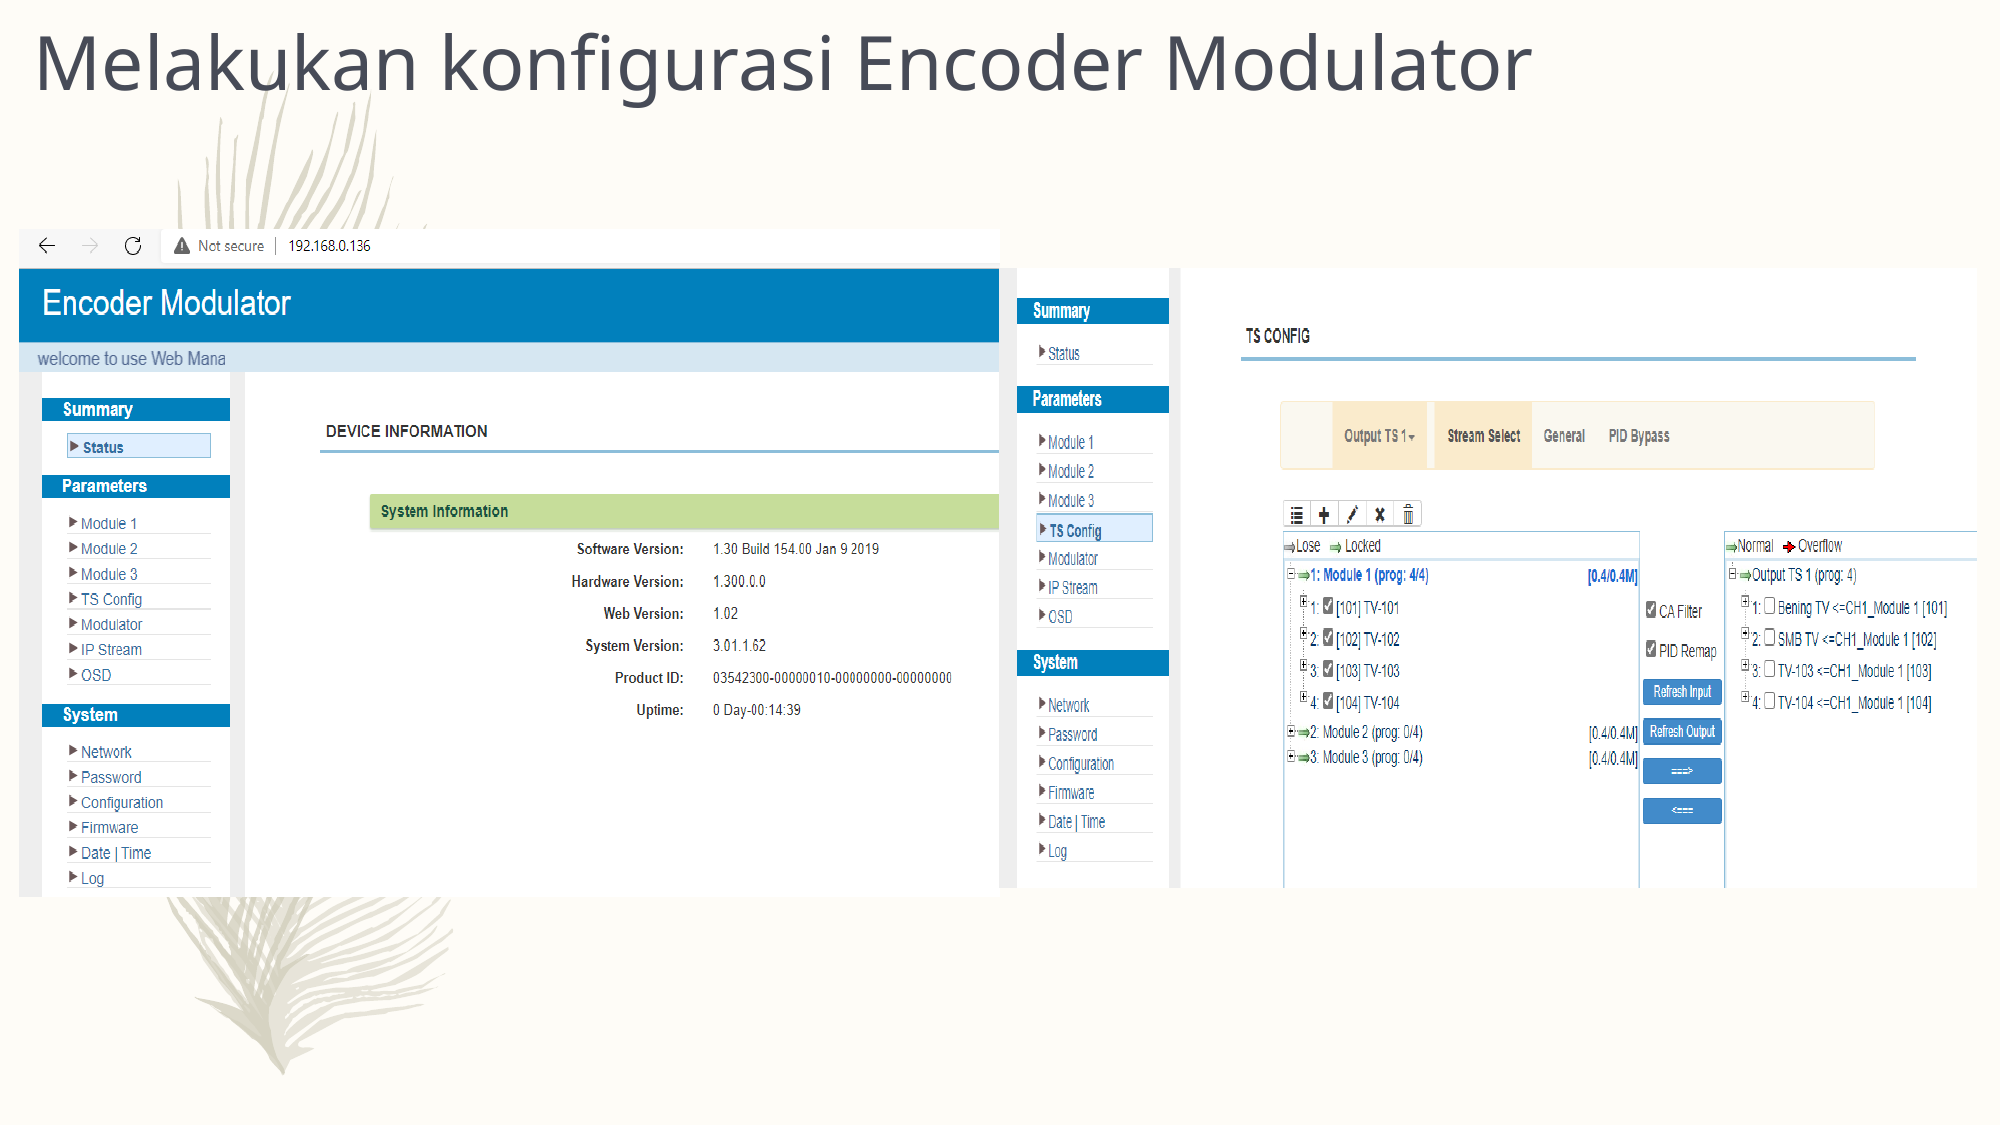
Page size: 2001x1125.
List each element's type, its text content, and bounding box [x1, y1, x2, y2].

title Melakukan konfigurasi Encoder Modulator [19, 11, 1744, 230]
picture [999, 267, 1977, 888]
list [18, 228, 1001, 897]
